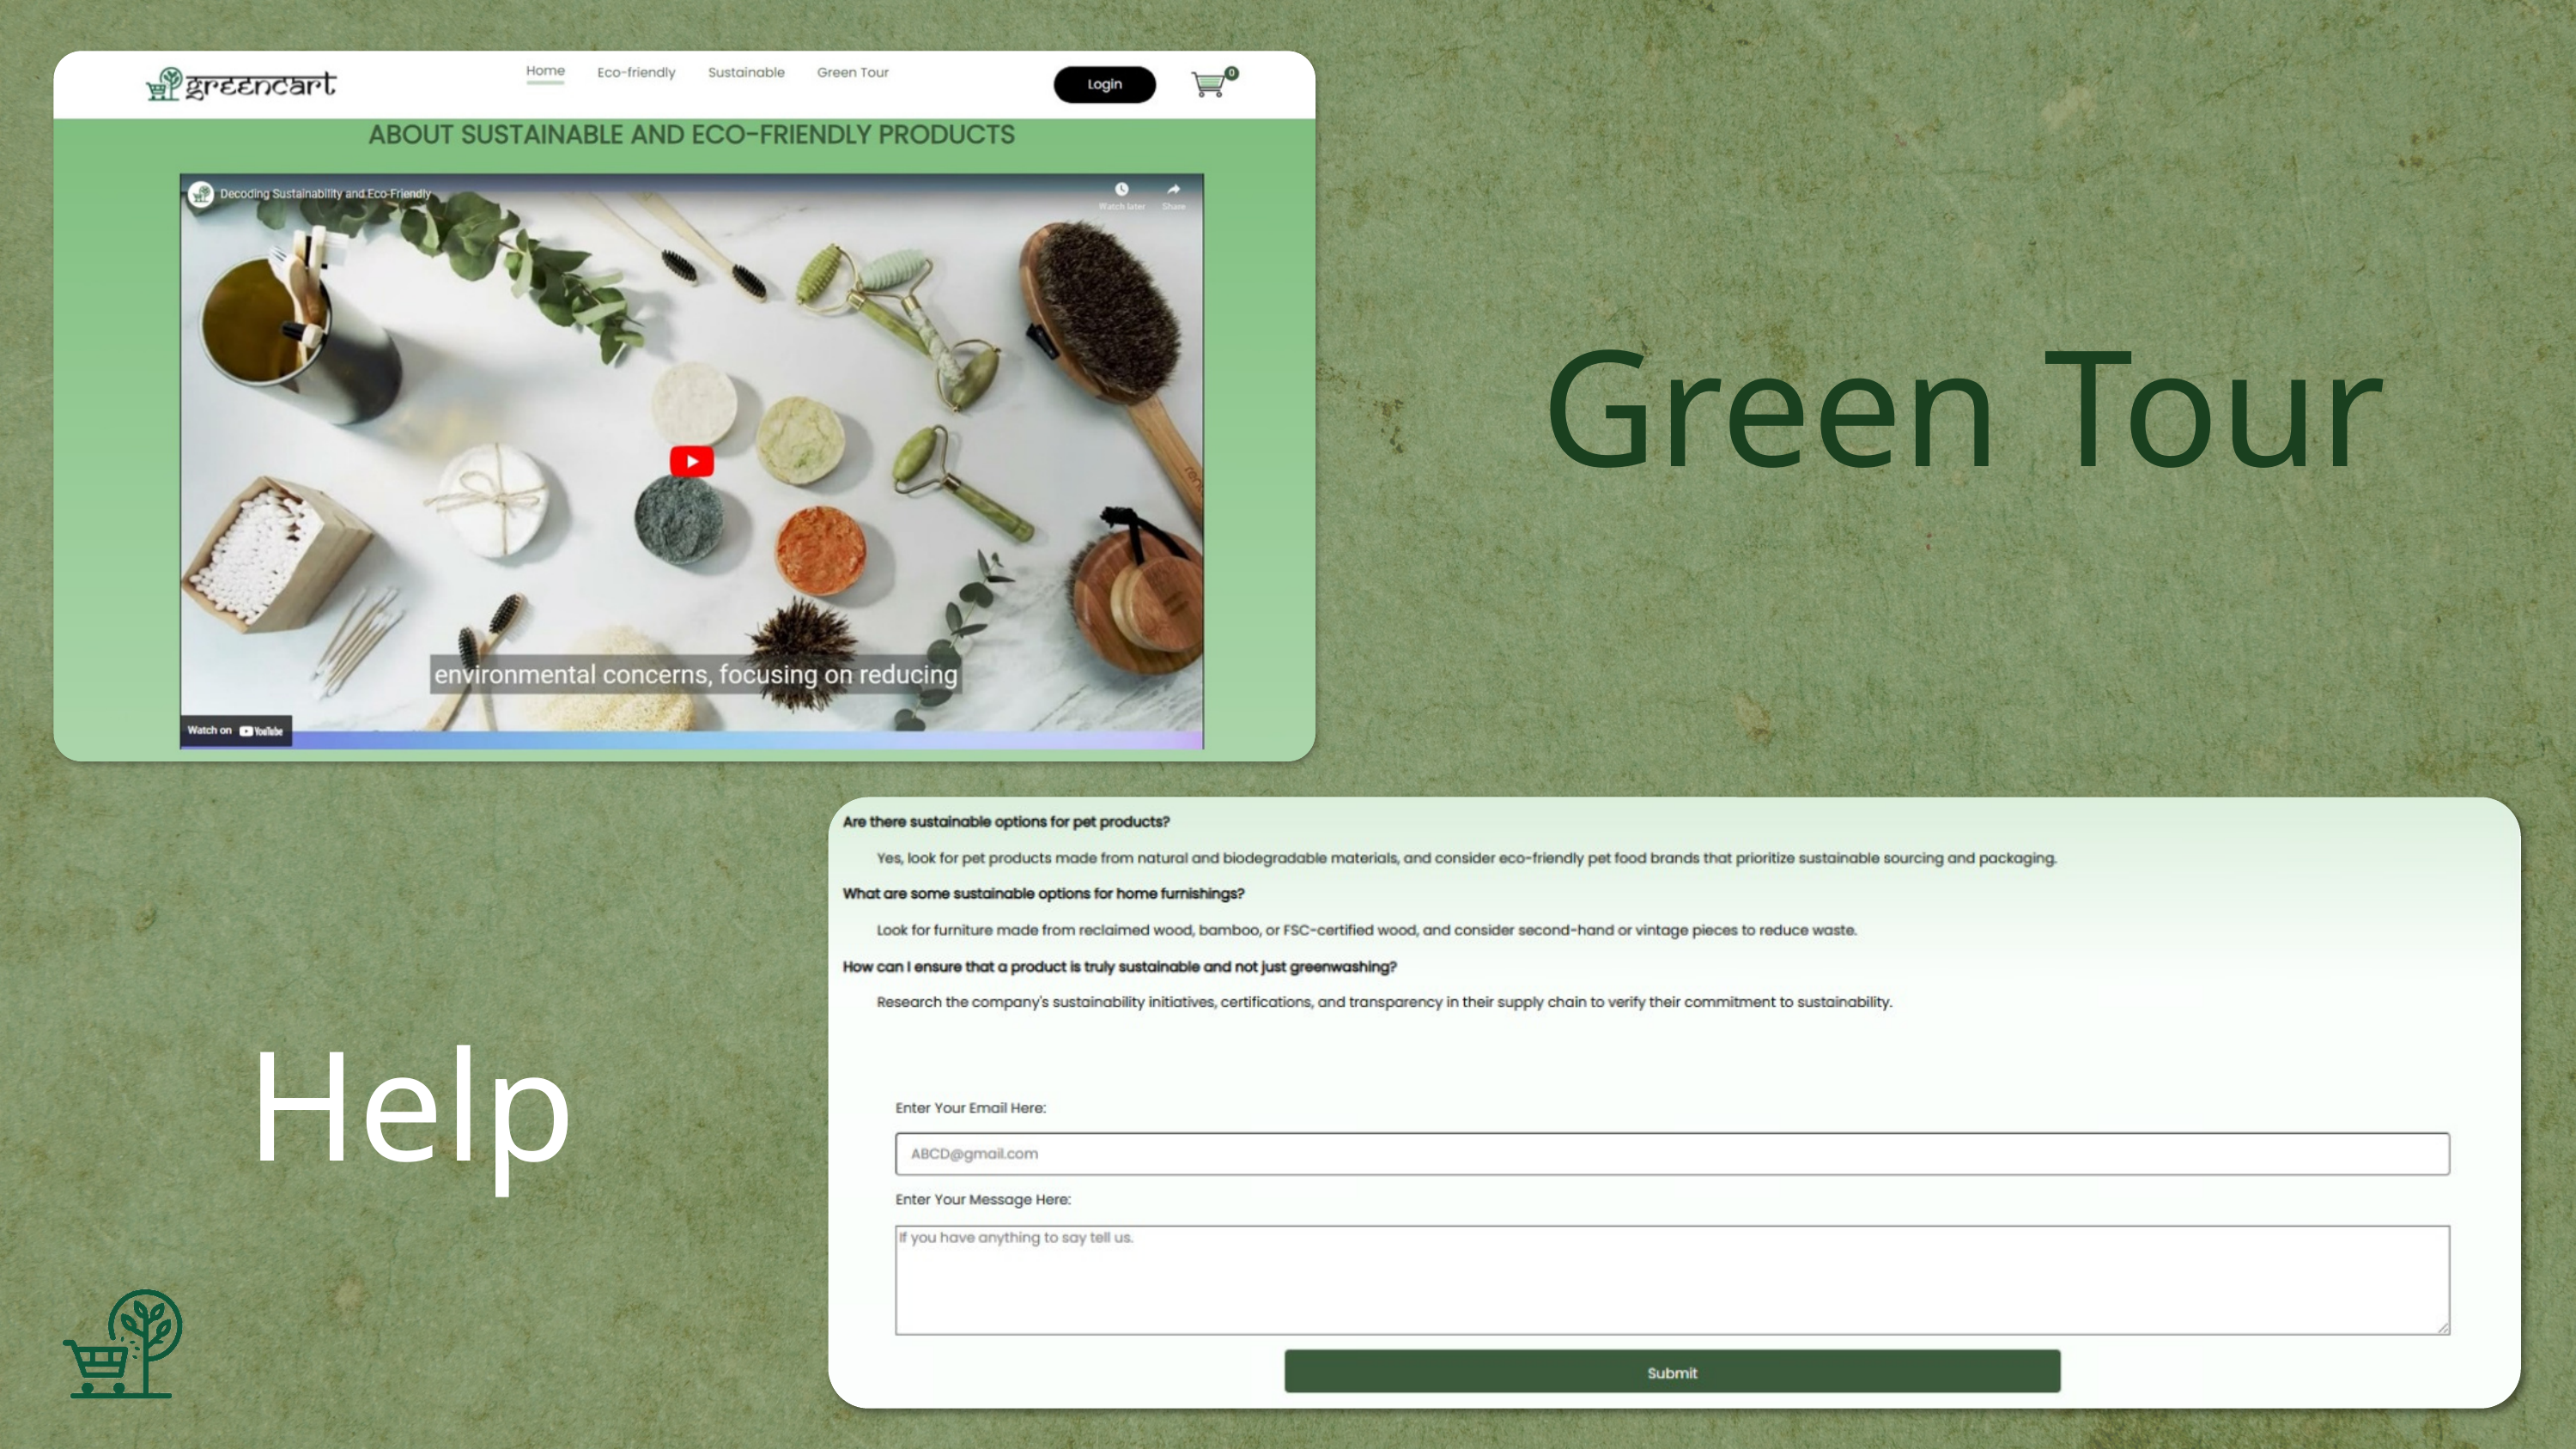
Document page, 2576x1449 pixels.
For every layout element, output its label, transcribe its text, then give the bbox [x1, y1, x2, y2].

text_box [53, 1255, 189, 1440]
text_box Green Tour [1351, 320, 2576, 500]
text_box [0, 0, 2576, 1449]
text_box [53, 51, 1316, 762]
text_box [828, 797, 2521, 1409]
text_box Help [120, 1022, 702, 1192]
